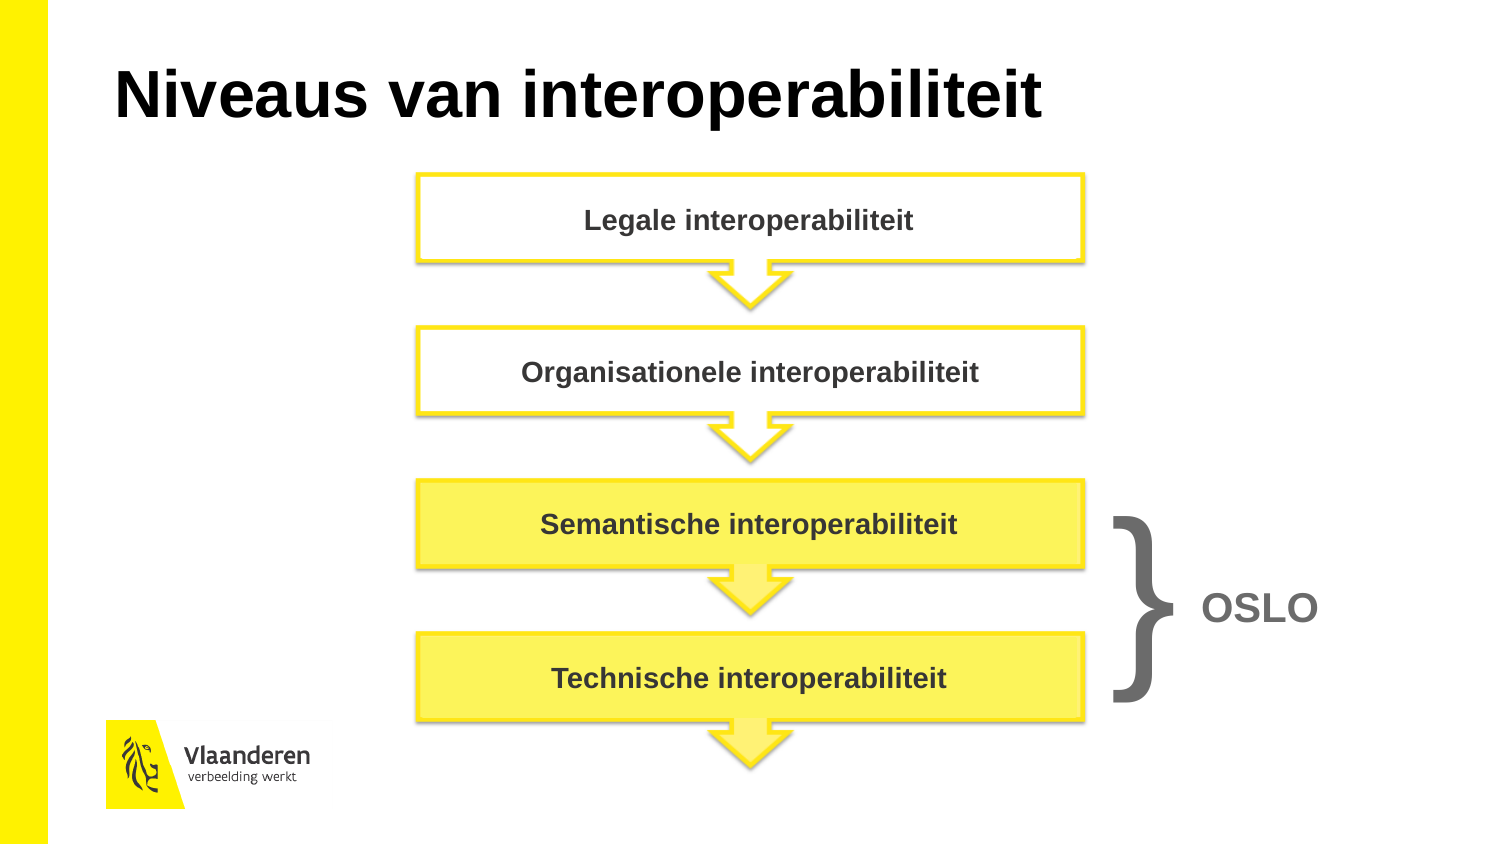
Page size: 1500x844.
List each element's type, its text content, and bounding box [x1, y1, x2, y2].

picture [106, 720, 333, 809]
text_box OSLO [1166, 572, 1354, 638]
picture [410, 164, 1091, 776]
text_box } [1095, 454, 1238, 710]
text_box Niveaus van interoperabiliteit [103, 44, 1397, 167]
